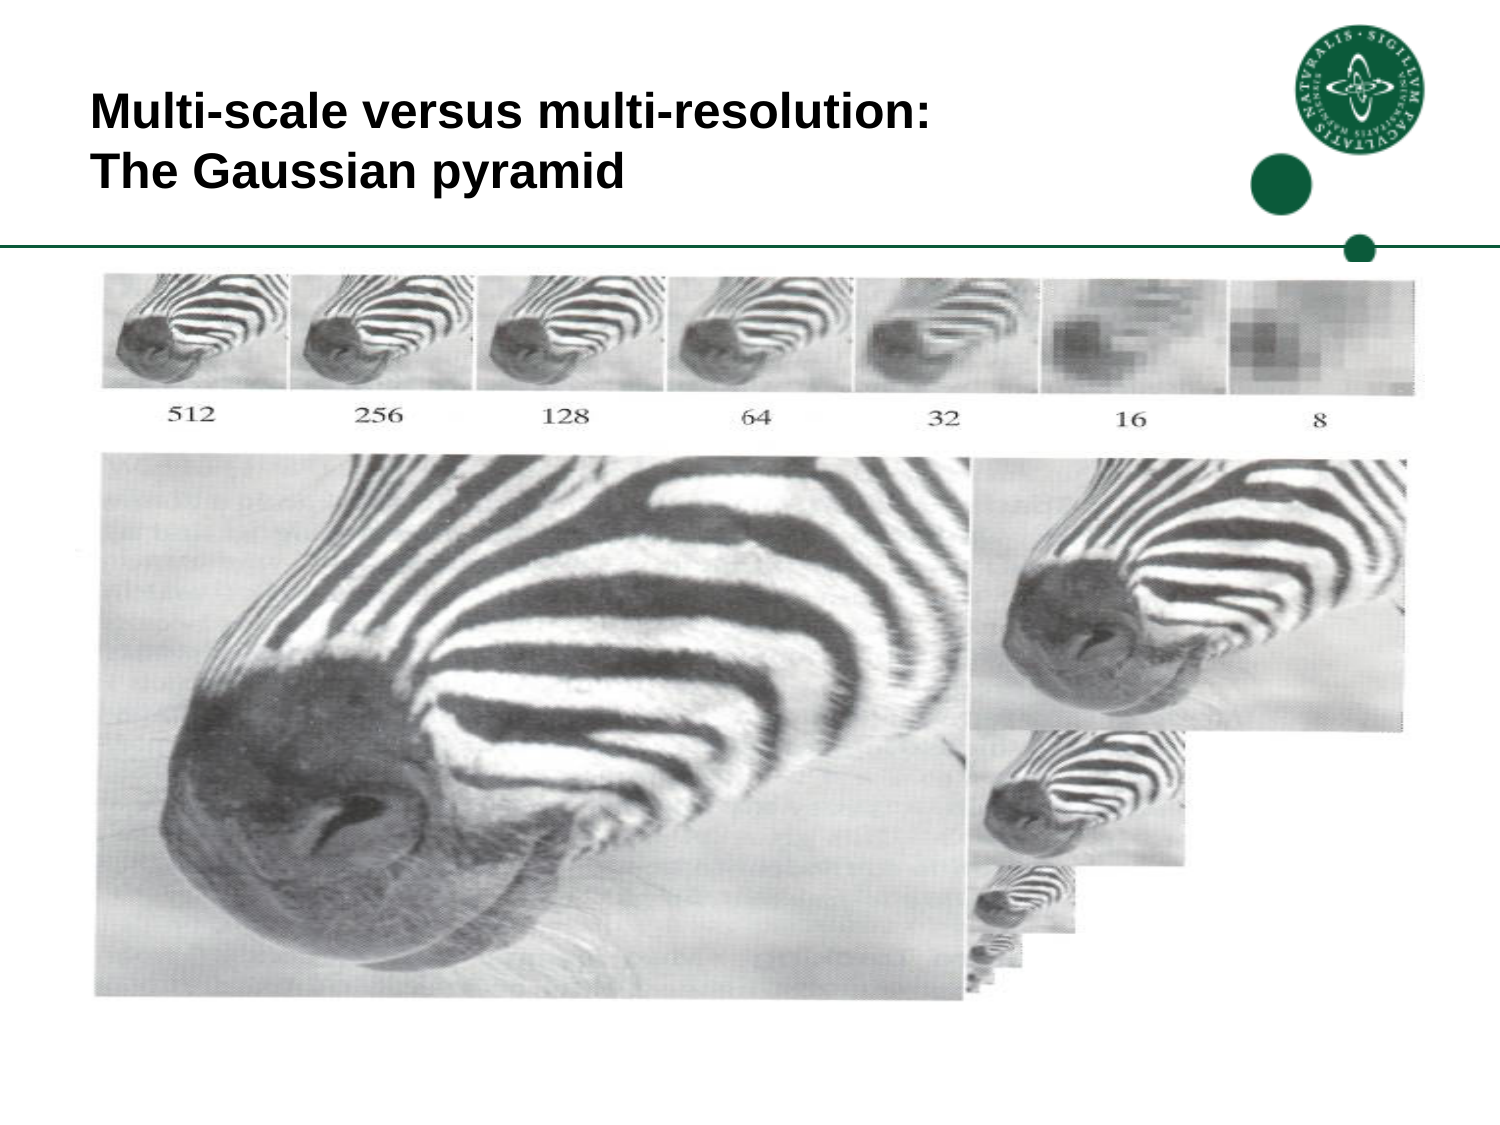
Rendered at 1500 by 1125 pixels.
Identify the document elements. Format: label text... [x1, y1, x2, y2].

picture [1250, 24, 1500, 245]
picture [74, 248, 1500, 1005]
text_box Multi-scale versus multi-resolution: The Gaussian pyramid [74, 45, 1425, 233]
